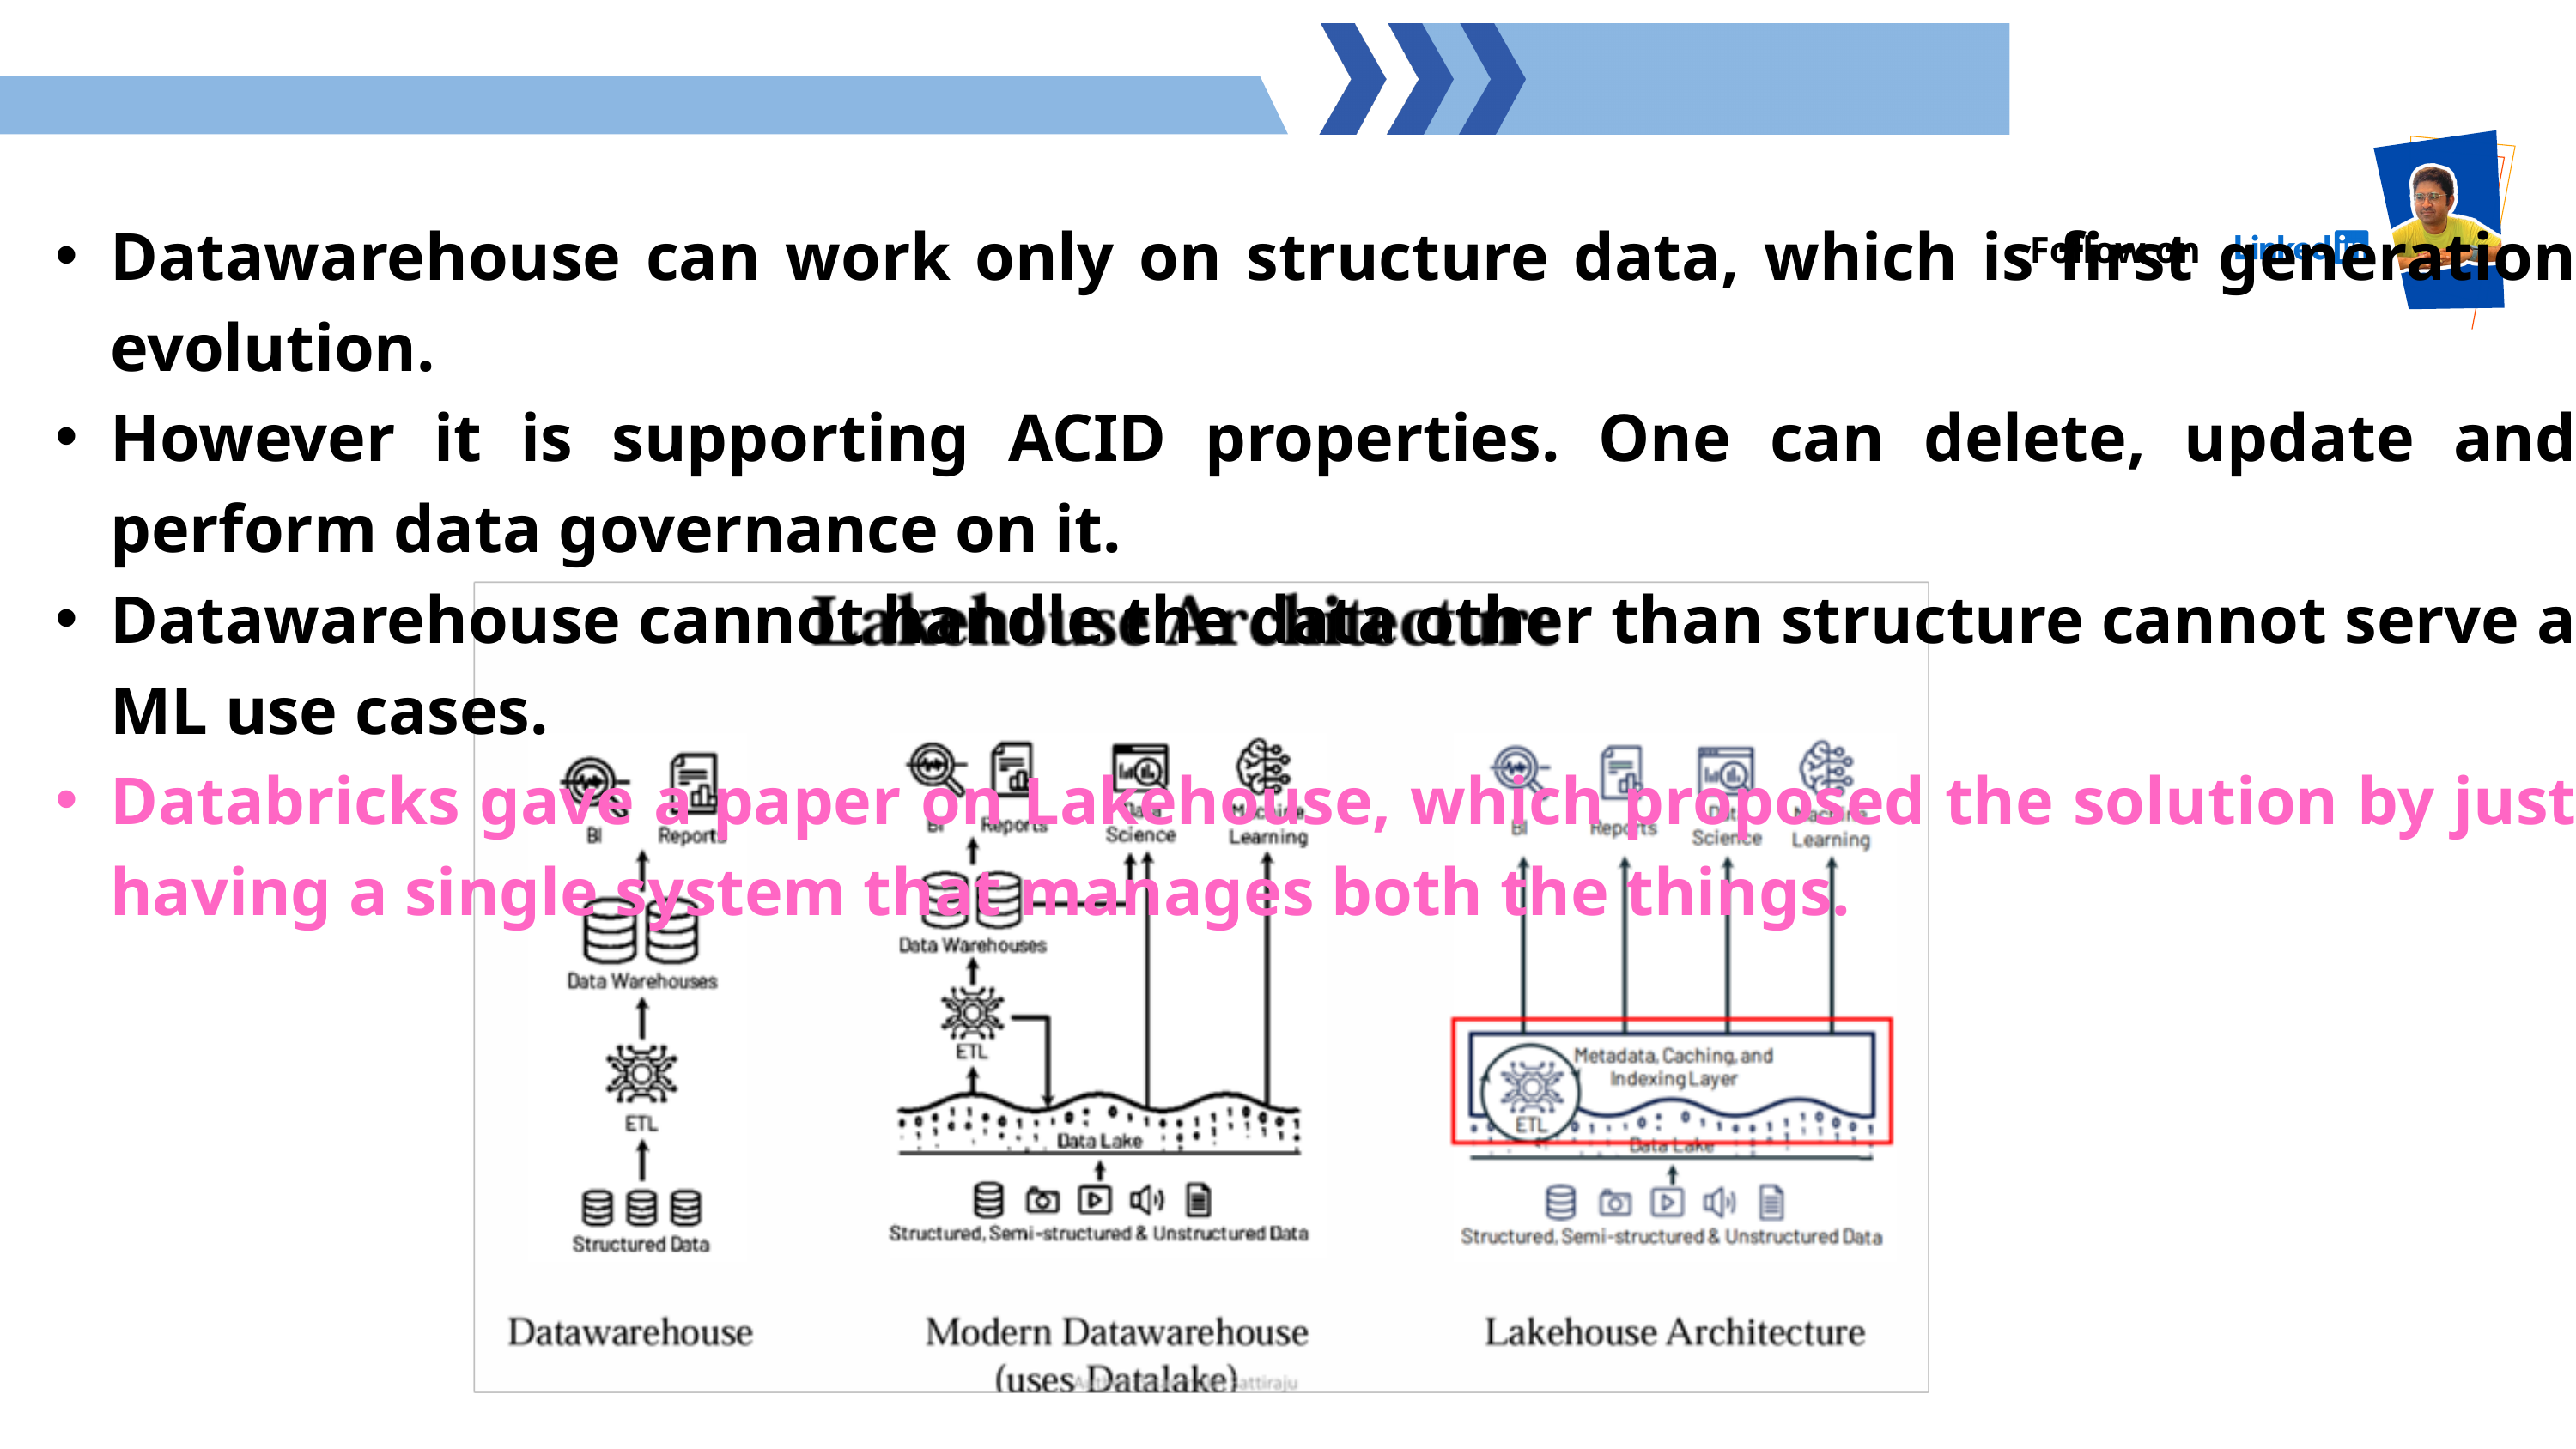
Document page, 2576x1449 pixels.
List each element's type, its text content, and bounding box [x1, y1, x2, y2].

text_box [1974, 0, 2576, 330]
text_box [0, 76, 1289, 135]
text_box Datawarehouse can work only on structure data, which is first generation evolution. However it is supporting ACID properties. One can delete, update and perform data governance on it. Datawarehouse cannot handle the data other than structure cannot serve a ML use cases. Databricks gave a paper on Lakehouse, which proposed the solution by just having a single system that manages both the things. [0, 202, 2576, 1020]
text_box [1319, 23, 1970, 135]
text_box [471, 1020, 1934, 1397]
